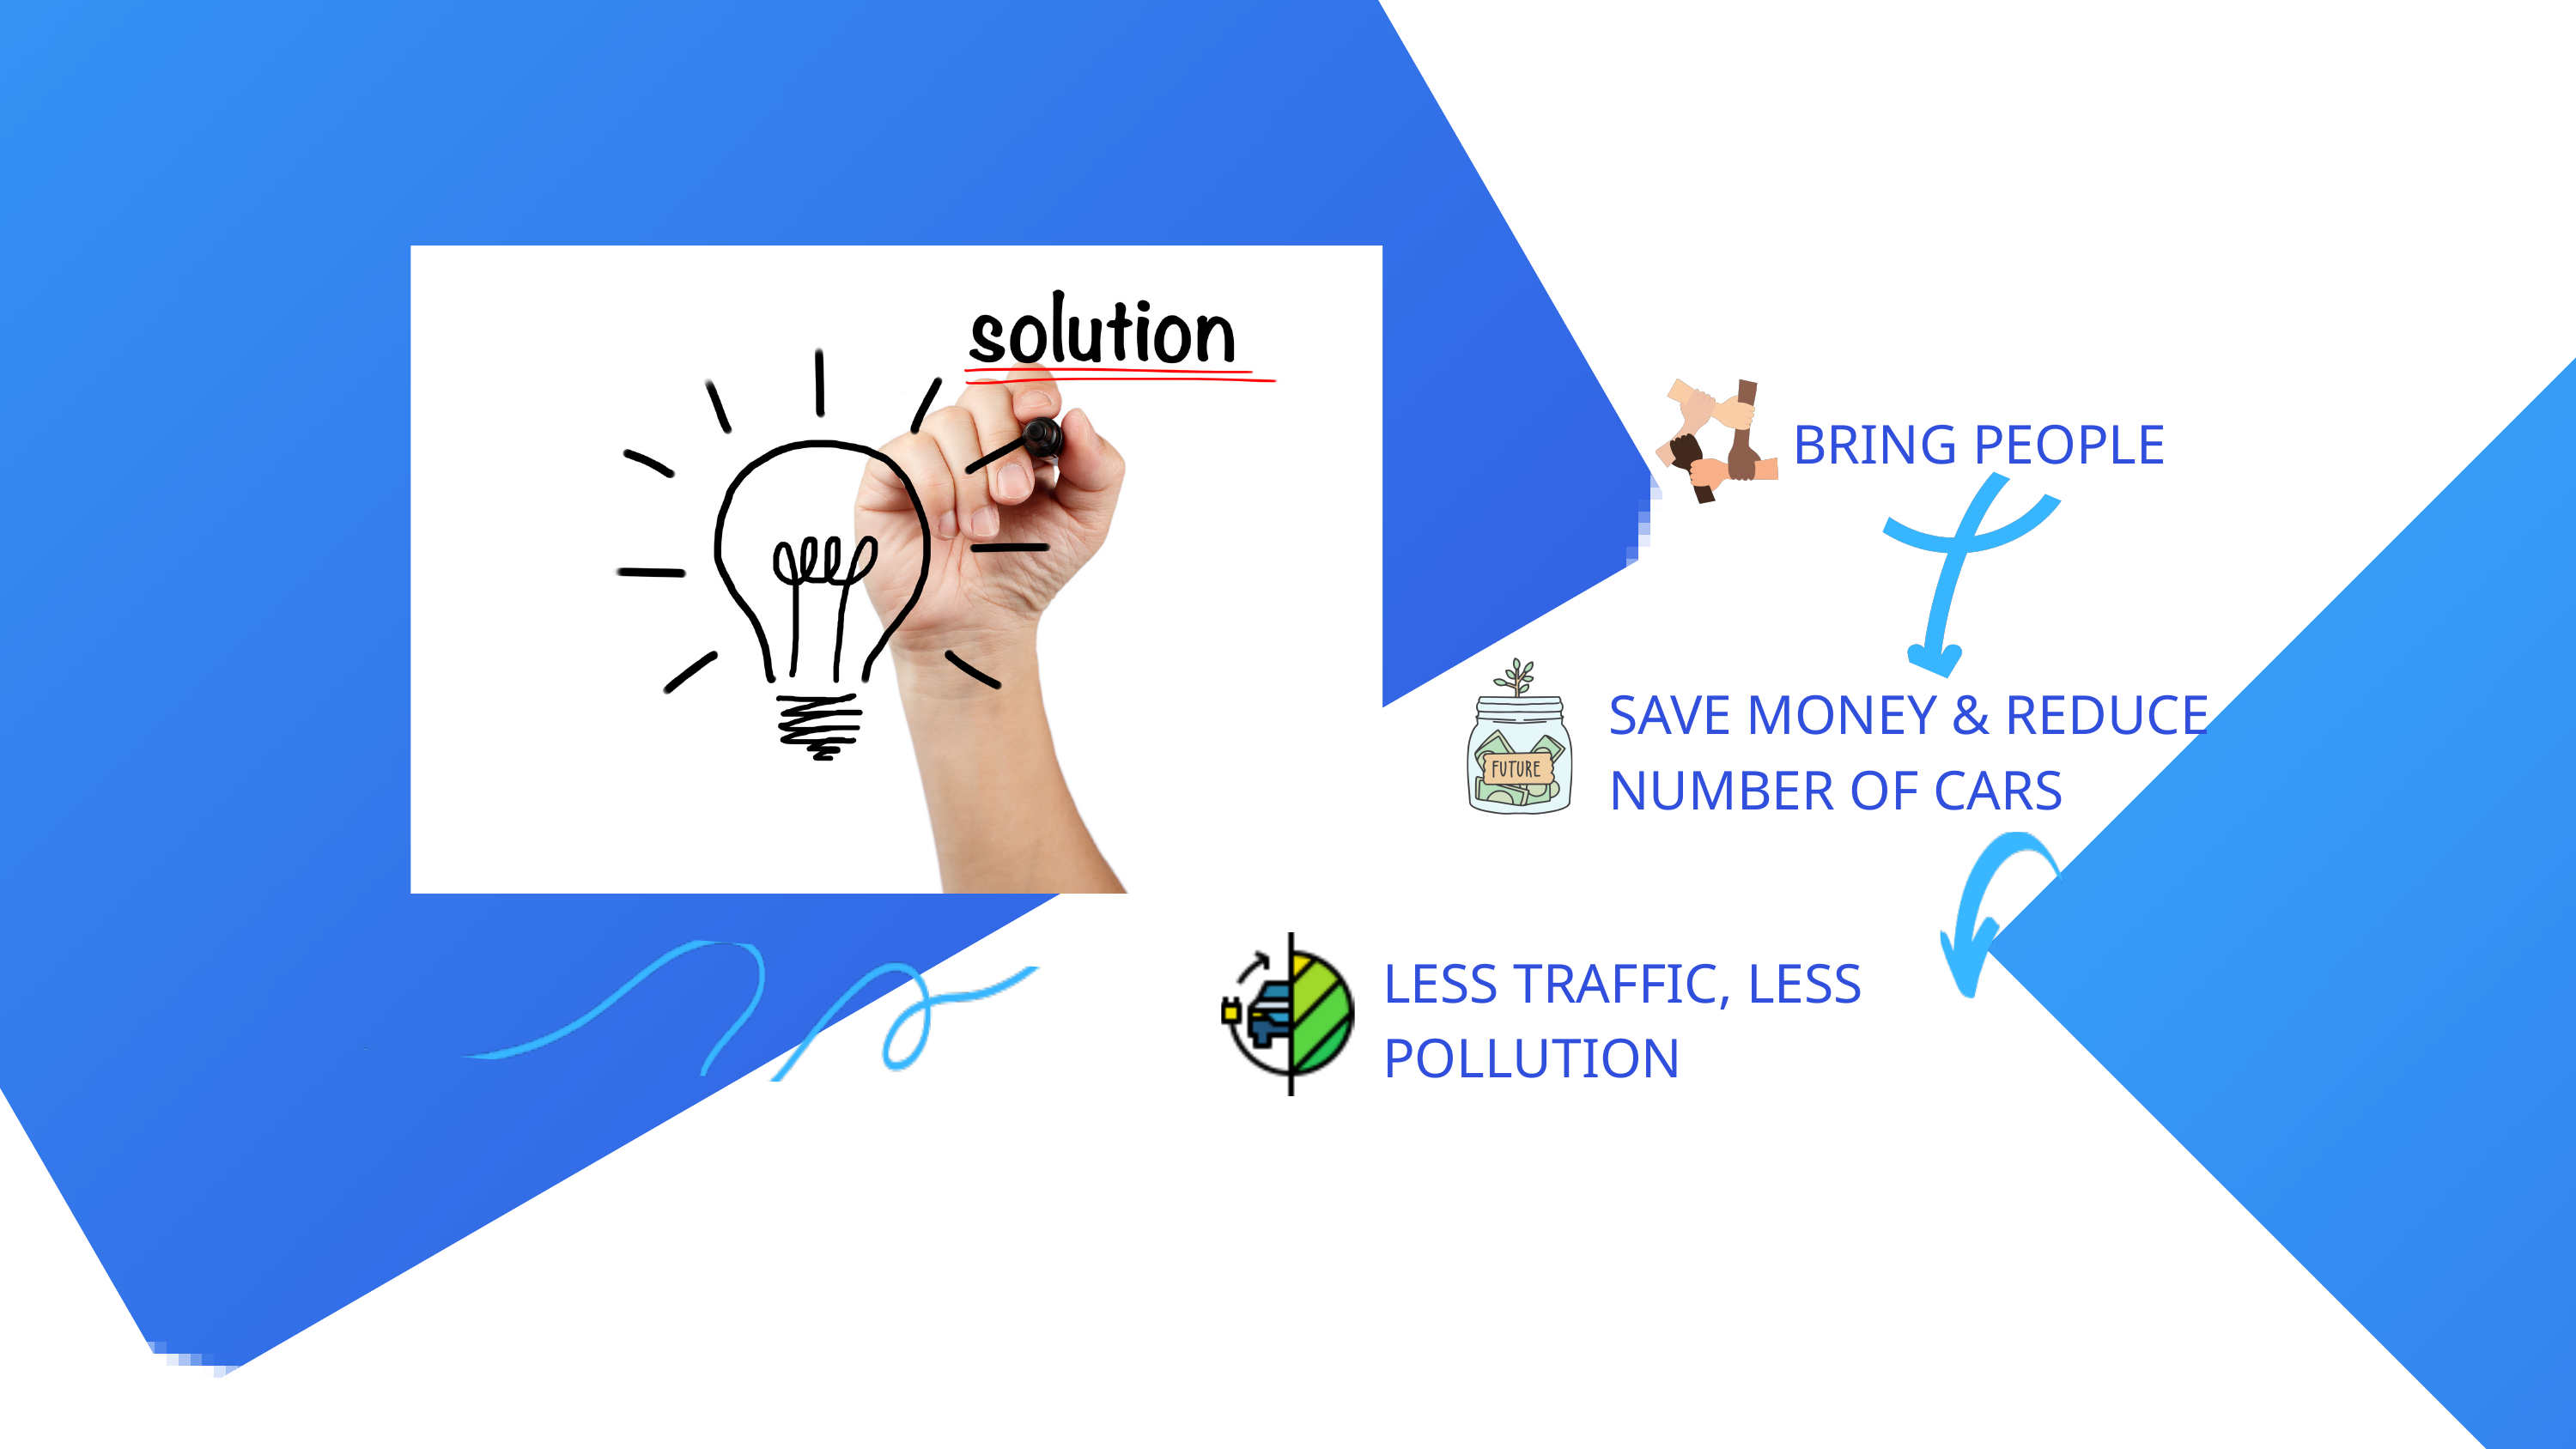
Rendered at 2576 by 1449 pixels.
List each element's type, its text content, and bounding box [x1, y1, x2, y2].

text_box [1221, 932, 1355, 1096]
text_box [1938, 831, 2064, 999]
text_box [2034, 357, 2576, 1449]
text_box [362, 914, 1161, 1112]
text_box SAVE MONEY & REDUCE NUMBER OF CARS [1608, 670, 2306, 821]
text_box BRING PEOPLE [1777, 399, 2362, 475]
text_box [410, 246, 1383, 894]
text_box [1839, 475, 2075, 670]
text_box LESS TRAFFIC, LESS POLLUTION [1382, 938, 1939, 1089]
text_box [1467, 658, 1573, 815]
text_box [0, 0, 1686, 1402]
text_box [1655, 379, 1778, 504]
